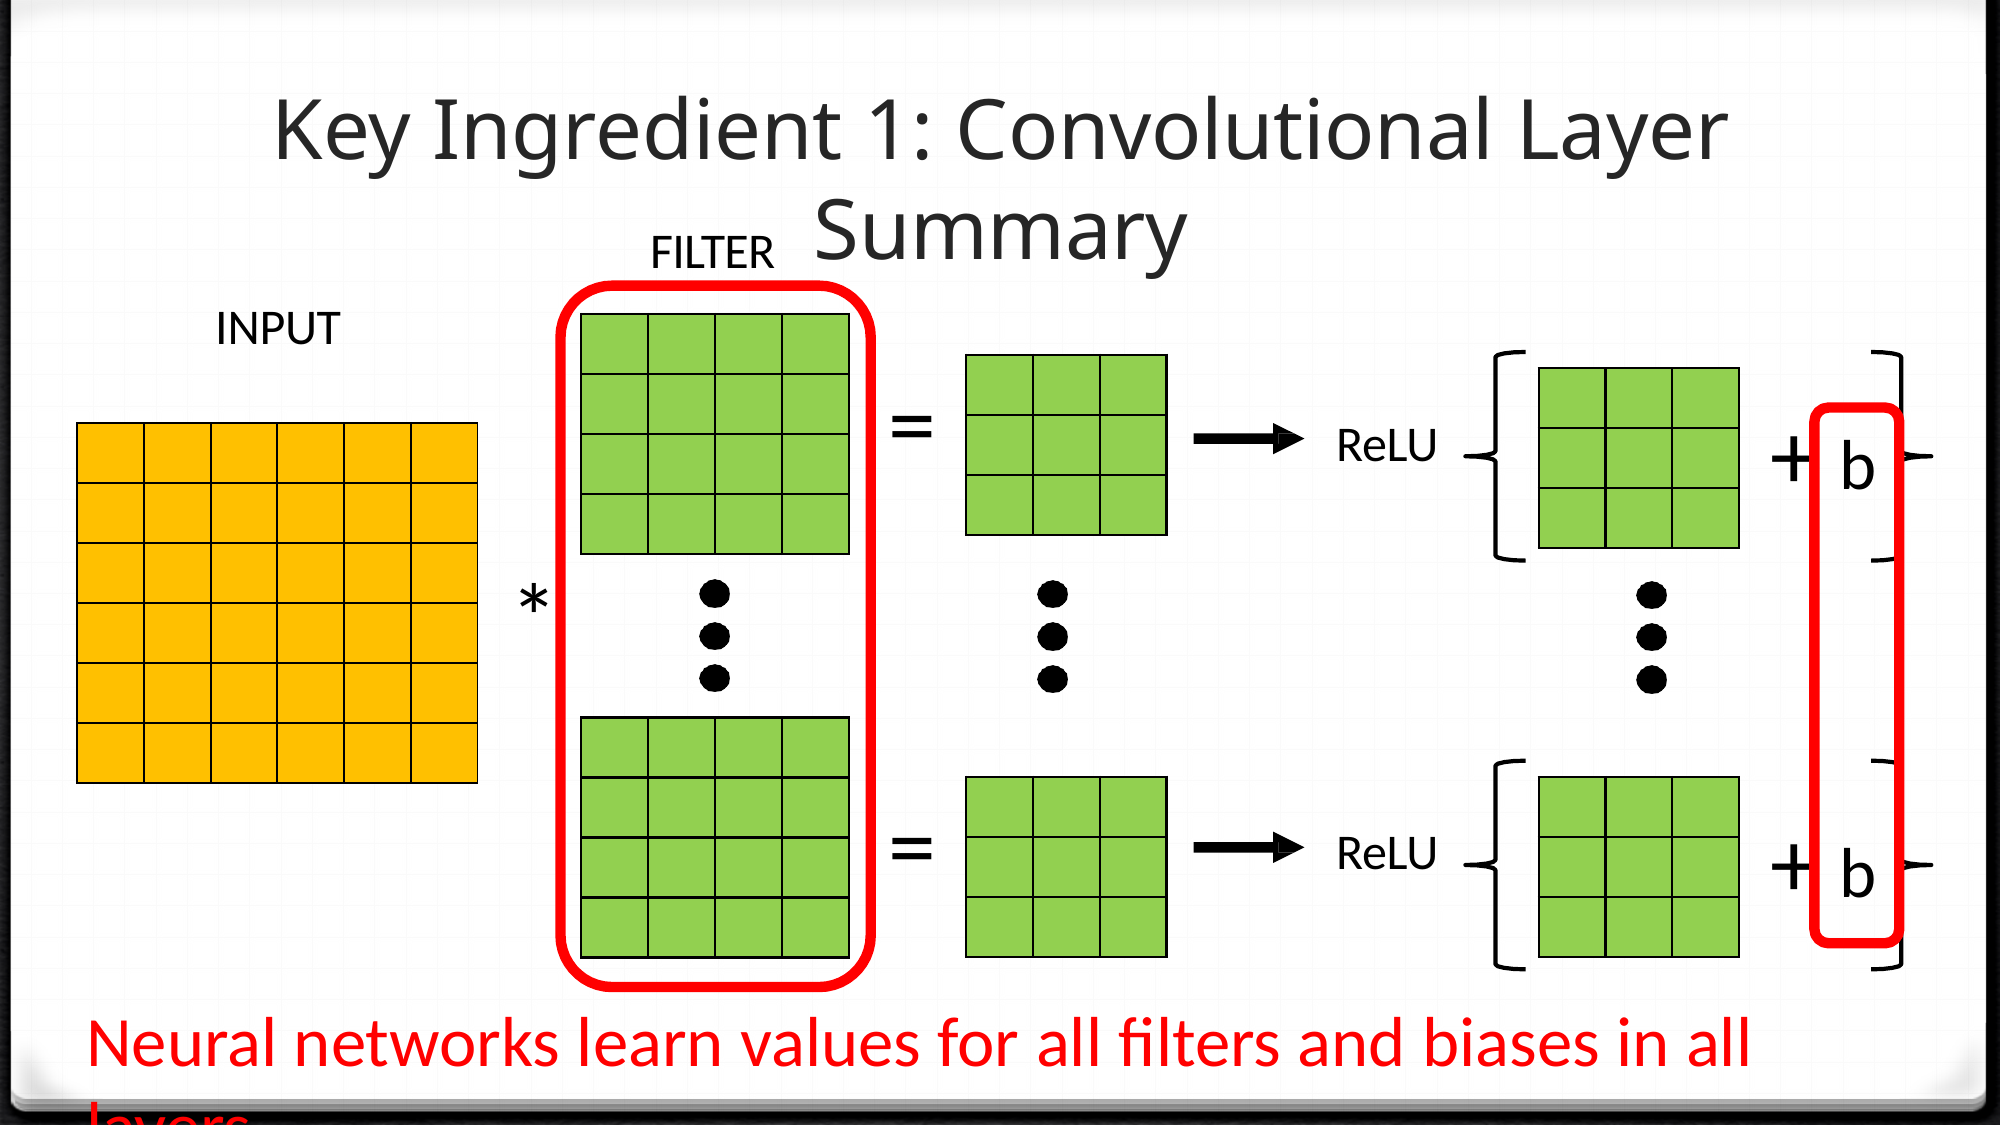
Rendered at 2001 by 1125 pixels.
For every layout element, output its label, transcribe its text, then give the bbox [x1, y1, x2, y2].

text_box + b [1768, 800, 1803, 918]
text_box + b [1768, 391, 1803, 509]
table_cell [412, 544, 477, 602]
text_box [964, 353, 1168, 536]
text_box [1537, 775, 1741, 959]
table_cell [278, 544, 343, 602]
text_box Neural networks learn values for all filters and biases in all layers [84, 994, 1933, 1125]
table_cell [412, 604, 477, 662]
table_cell [78, 544, 143, 602]
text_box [579, 715, 852, 960]
text_box [1465, 351, 1526, 561]
text_box = [886, 781, 939, 899]
table_header [412, 424, 477, 482]
title Key Ingredient 1: Convolutional Layer Summary [120, 73, 1880, 276]
table_cell [345, 664, 410, 722]
table_cell [145, 544, 210, 602]
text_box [1537, 366, 1741, 550]
table_cell [145, 664, 210, 722]
table_cell [345, 484, 410, 542]
table_cell [412, 664, 477, 722]
table_cell [212, 664, 276, 722]
table_header [78, 424, 143, 482]
picture [0, 0, 2000, 1125]
table_cell [212, 484, 276, 542]
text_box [1808, 349, 1934, 949]
table_cell [278, 724, 343, 782]
table_cell [78, 664, 143, 722]
text_box [1871, 956, 1902, 970]
table_cell [345, 724, 410, 782]
text_box INPUT [213, 292, 345, 355]
text_box * [508, 553, 560, 671]
table_header [212, 424, 276, 482]
table_cell [278, 484, 343, 542]
text_box = [886, 359, 939, 477]
text_box [1465, 760, 1526, 970]
table_cell [145, 604, 210, 662]
text_box ReLU [1334, 408, 1442, 471]
table_cell [412, 484, 477, 542]
table_cell [212, 604, 276, 662]
table_header [345, 424, 410, 482]
text_box [1193, 831, 1305, 863]
table_header [278, 424, 343, 482]
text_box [964, 775, 1168, 958]
text_box [1193, 423, 1305, 455]
table_cell [278, 604, 343, 662]
table_header [145, 424, 210, 482]
table_cell [412, 724, 477, 782]
table_cell [212, 544, 276, 602]
table_cell [278, 664, 343, 722]
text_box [579, 311, 852, 692]
table_cell [78, 724, 143, 782]
table_cell [78, 604, 143, 662]
table_cell [145, 484, 210, 542]
table_cell [212, 724, 276, 782]
table_cell [145, 724, 210, 782]
table_cell [345, 544, 410, 602]
text_box [560, 285, 871, 988]
table_cell [345, 604, 410, 662]
table_cell [78, 484, 143, 542]
text_box ReLU [1334, 817, 1442, 880]
